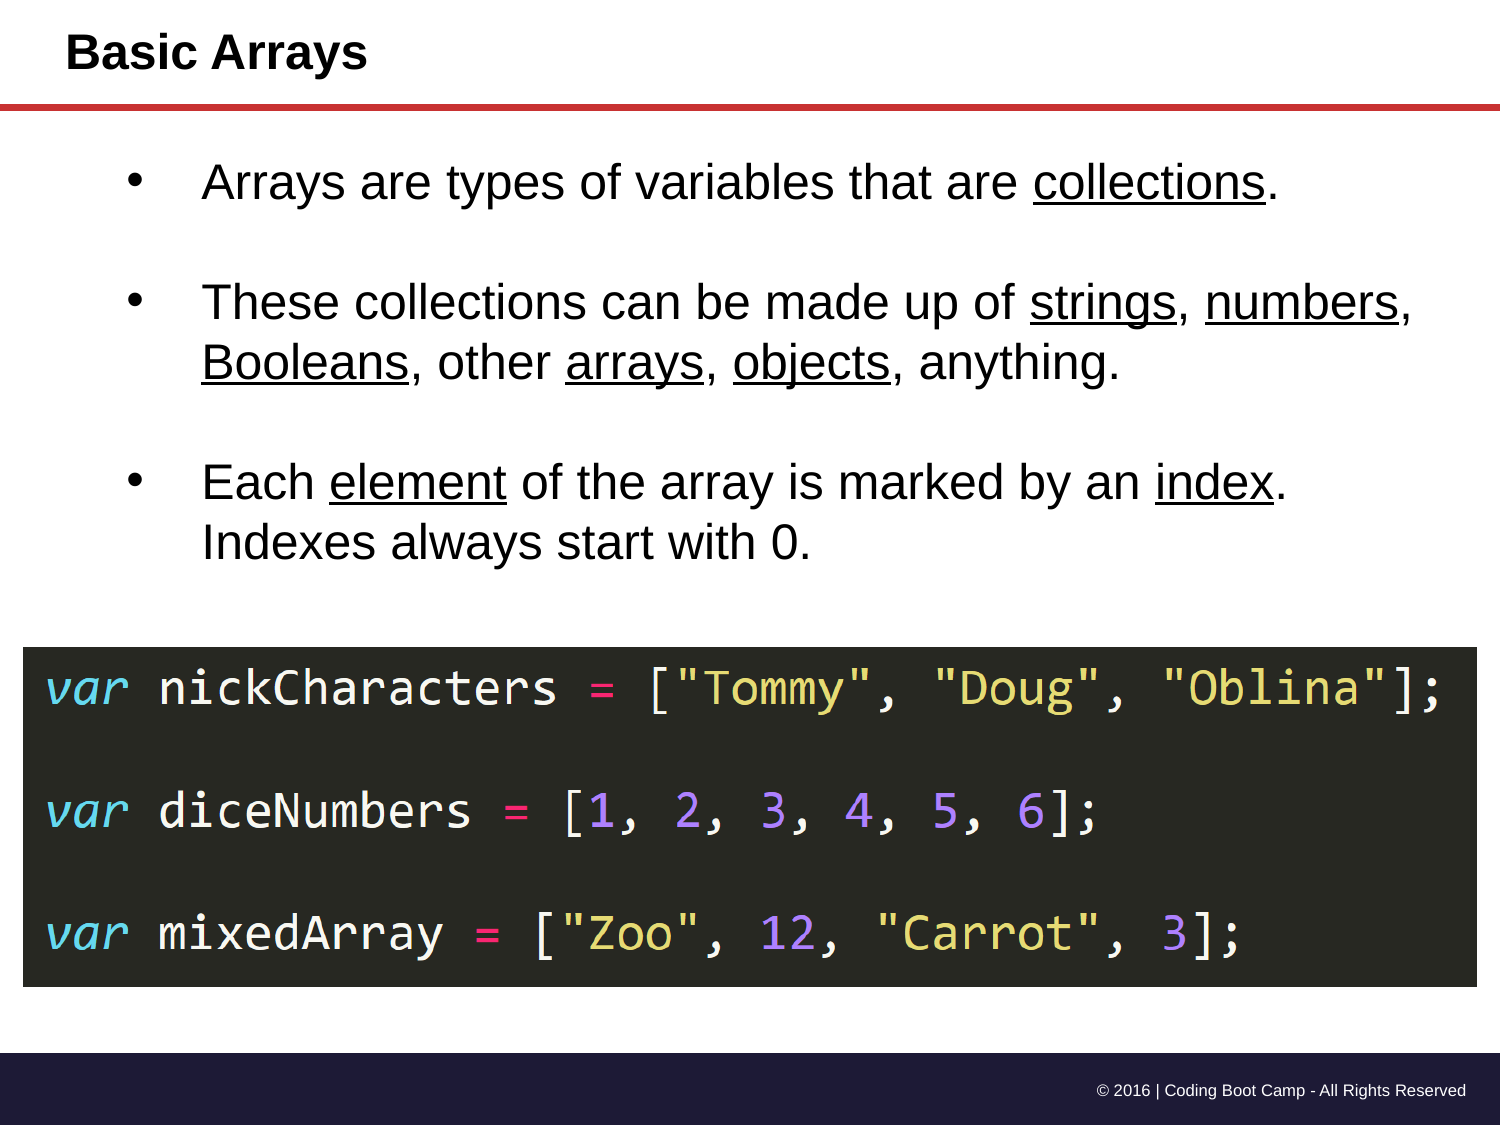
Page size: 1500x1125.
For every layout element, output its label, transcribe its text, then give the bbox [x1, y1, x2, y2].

title Basic Arrays [50, 0, 948, 108]
picture [23, 647, 1477, 987]
text_box Arrays are types of variables that are collections. These collections can be made up of strings, numbers, Booleans, other arrays, objects, anything. Each element of the array is marked by an index. Indexes always start with 0. [73, 142, 1483, 593]
